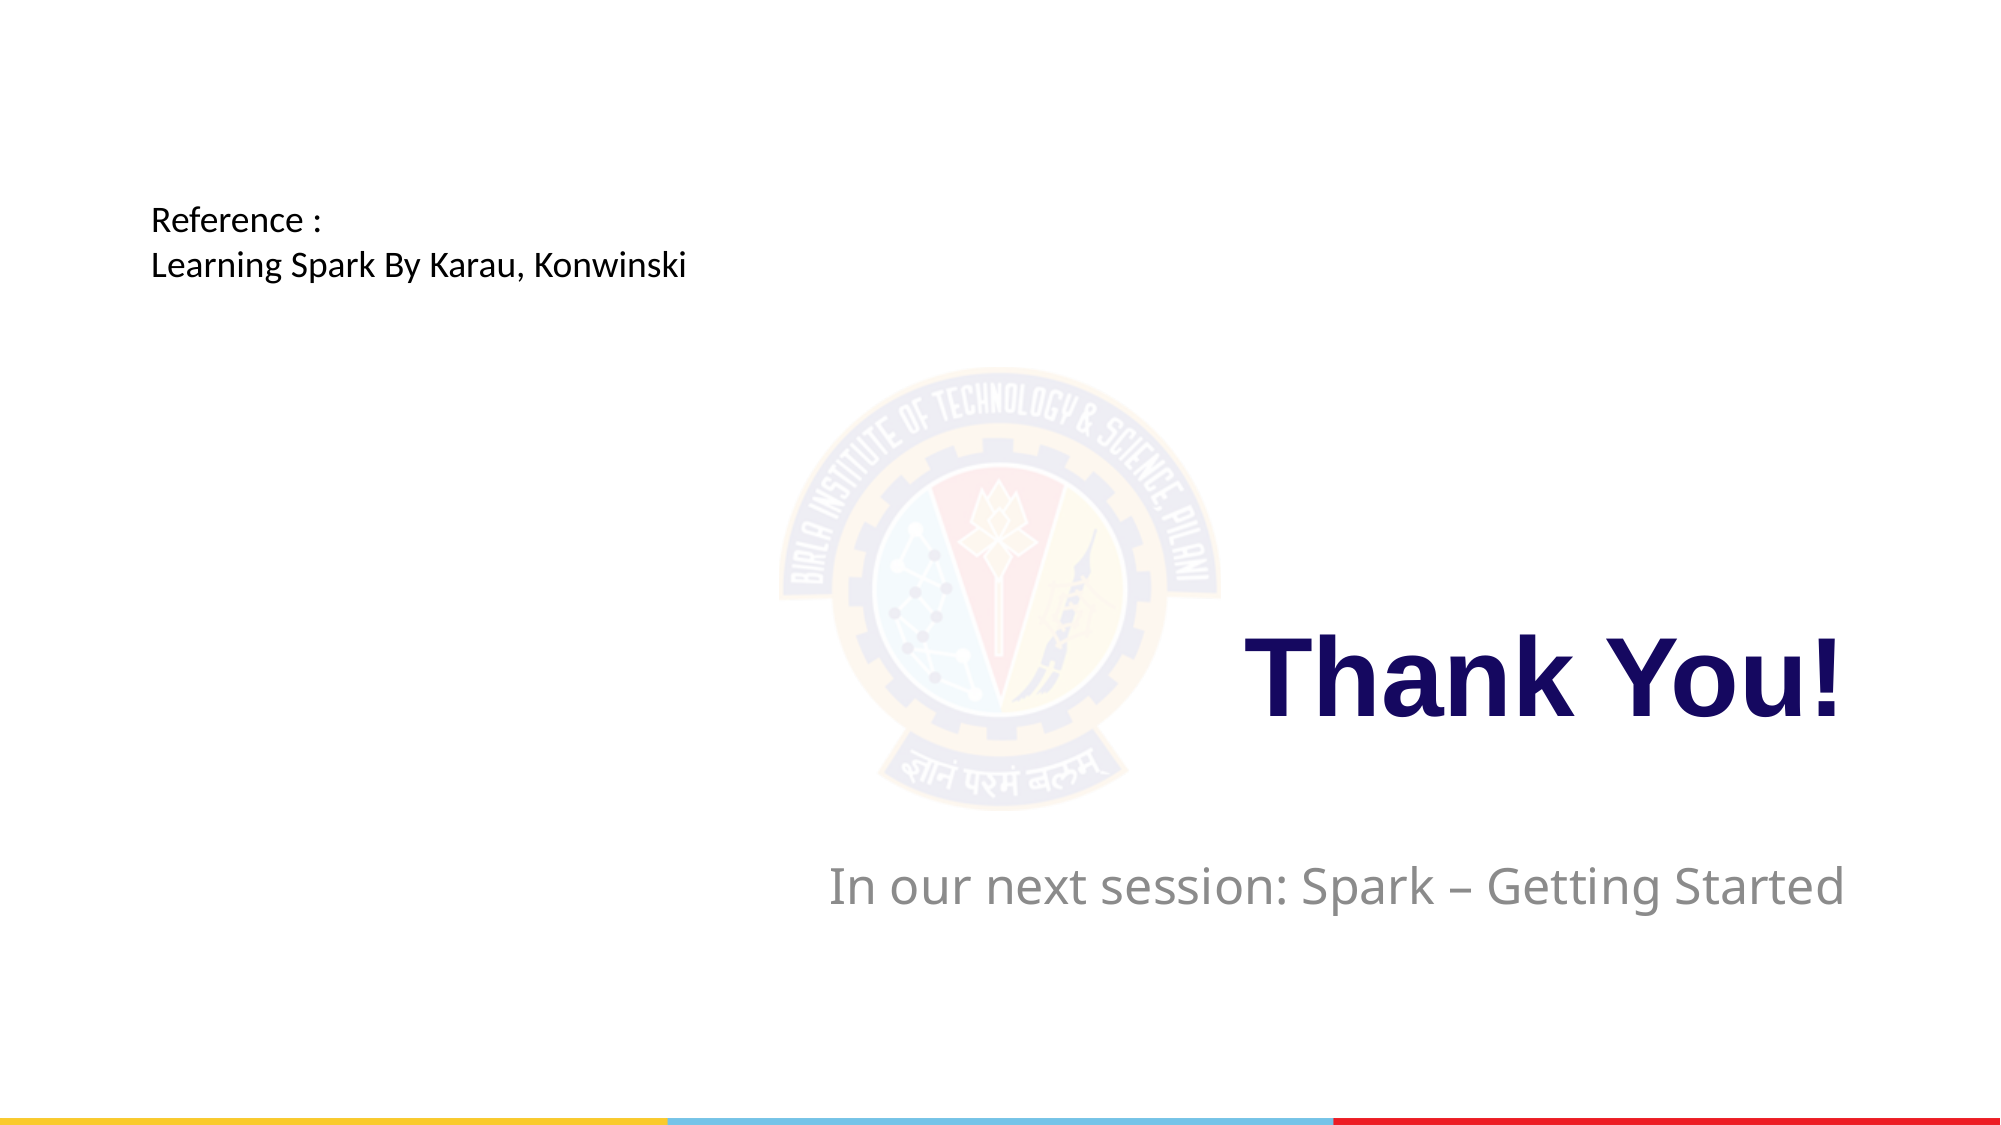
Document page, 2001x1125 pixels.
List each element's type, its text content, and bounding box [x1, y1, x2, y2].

list In our next session: Spark – Getting Started [136, 853, 1862, 1100]
picture [0, 1118, 2000, 1125]
text_box Reference : Learning Spark By Karau, Konwinski [136, 187, 1250, 293]
title Thank You! [136, 600, 1862, 749]
